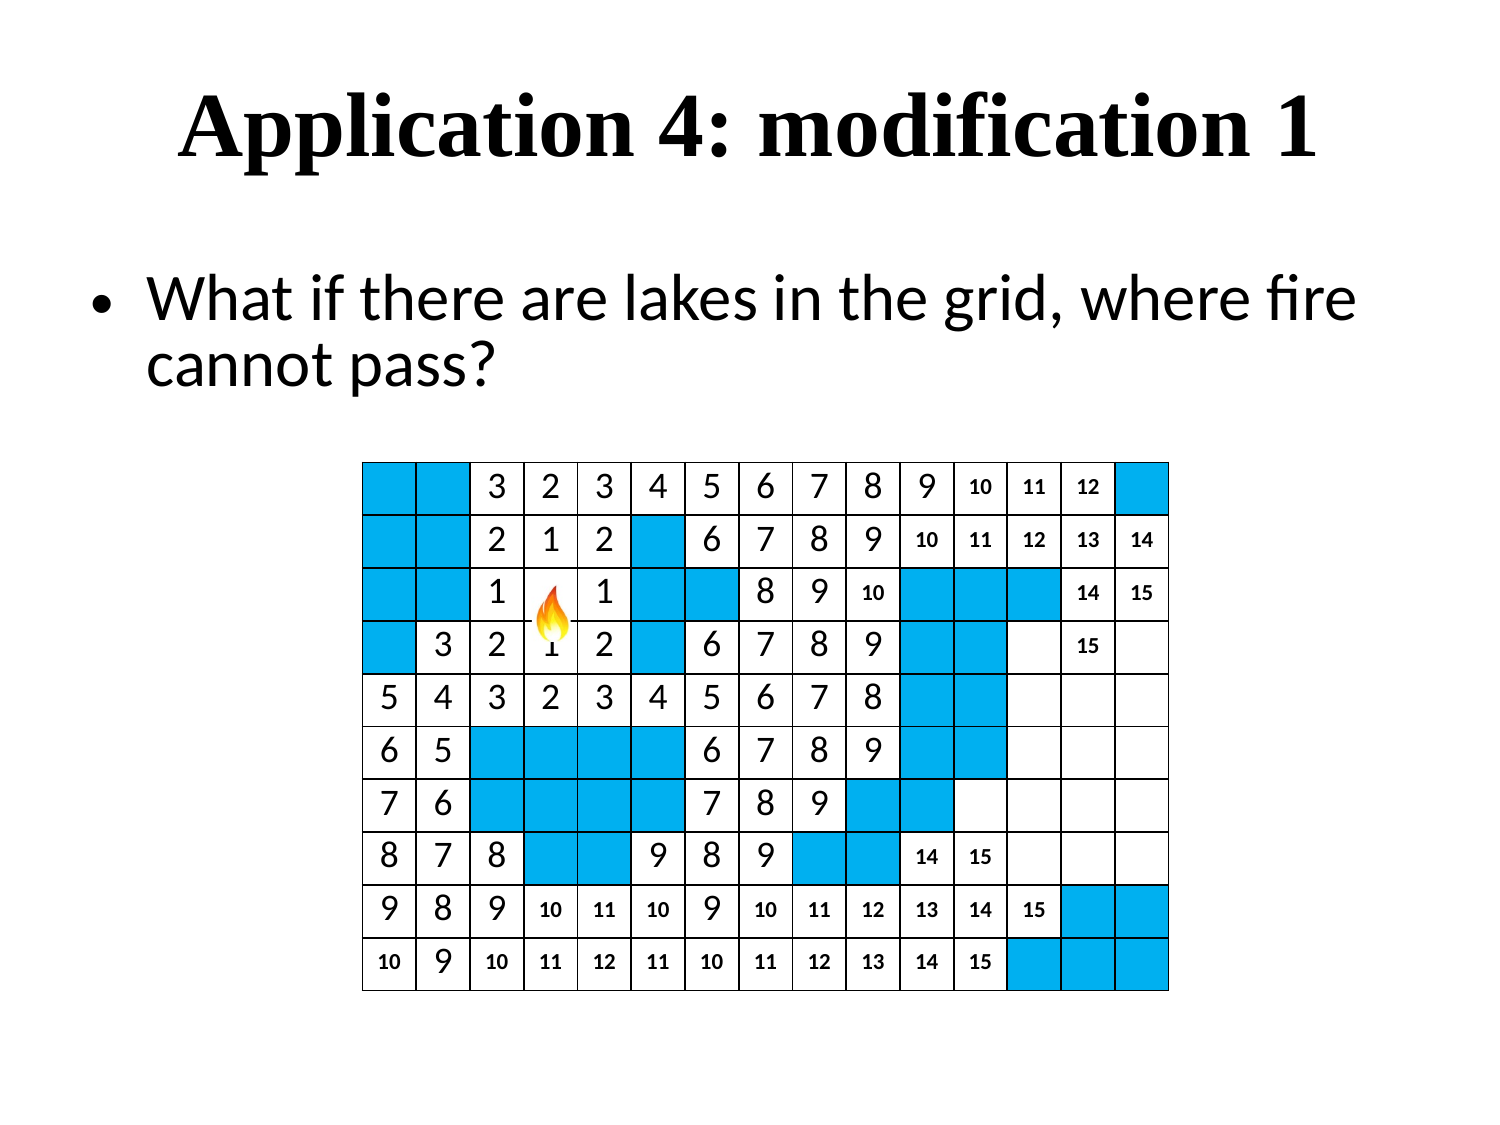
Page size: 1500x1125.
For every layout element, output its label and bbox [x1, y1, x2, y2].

picture [531, 583, 571, 642]
text_box [74, 262, 1425, 1005]
title [24, 26, 1475, 214]
